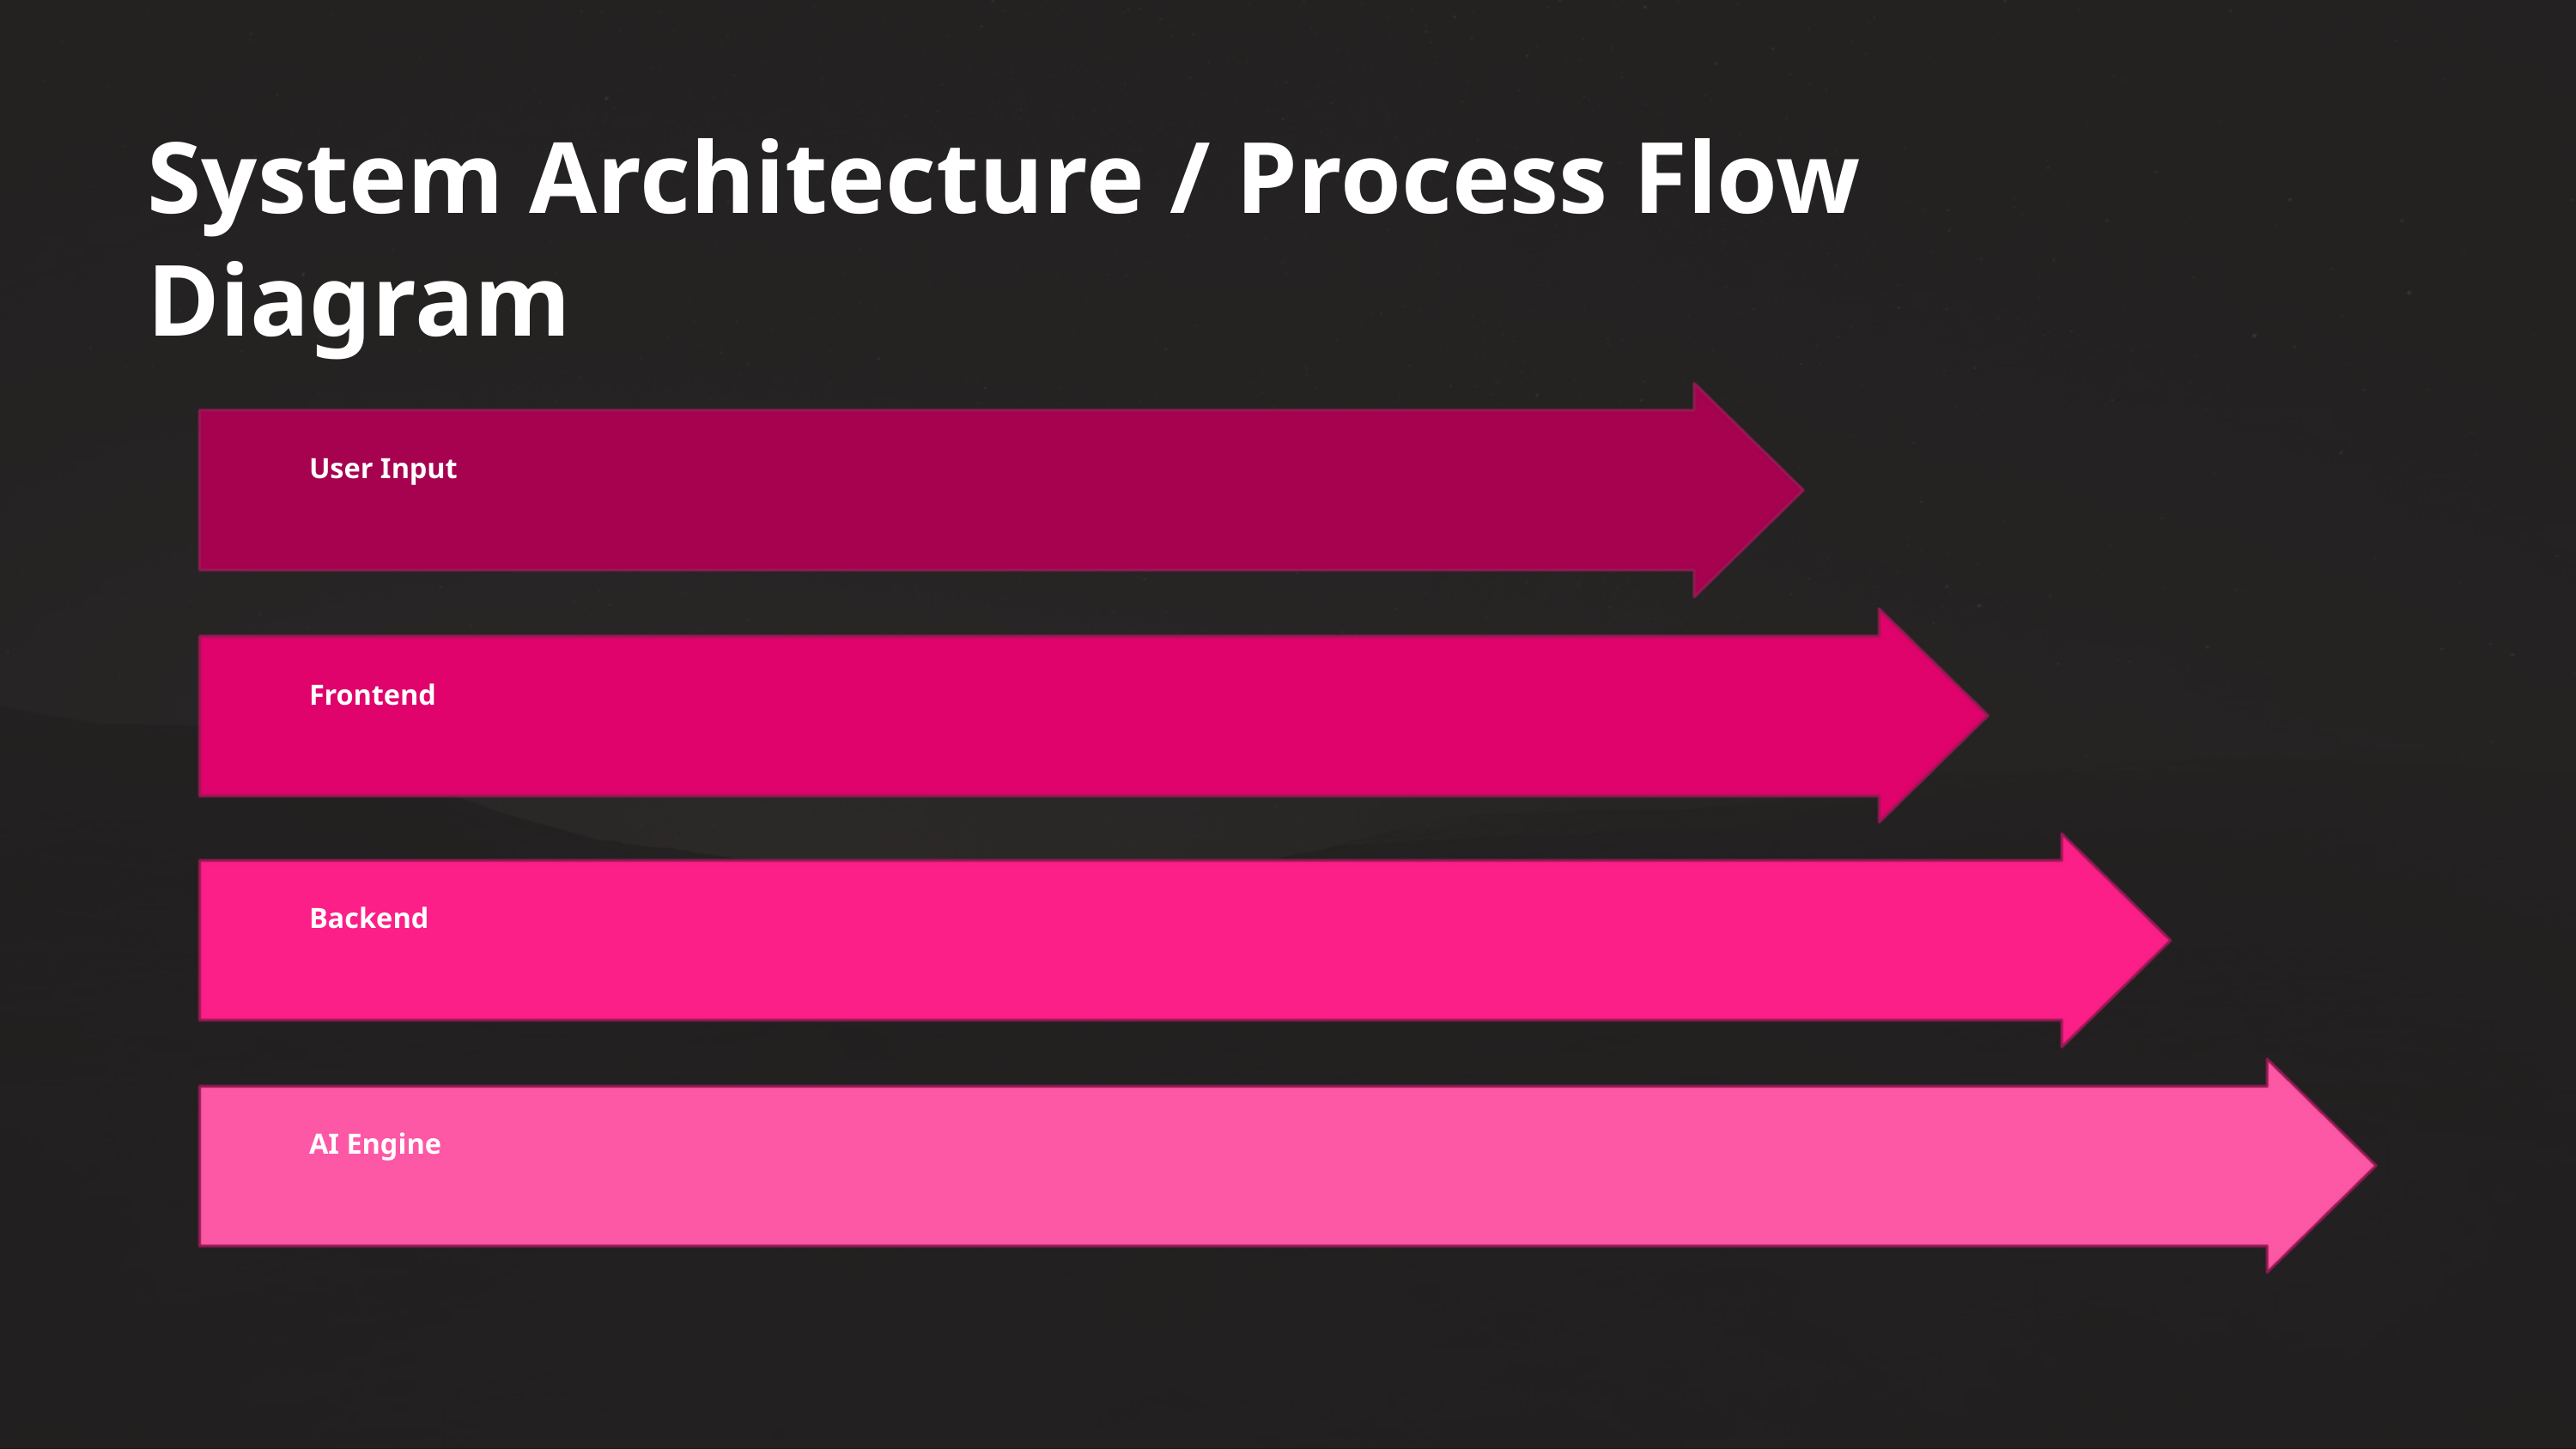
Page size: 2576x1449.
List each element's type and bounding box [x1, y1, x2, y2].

text_box [0, 0, 2576, 1449]
text_box [156, 340, 2420, 1317]
